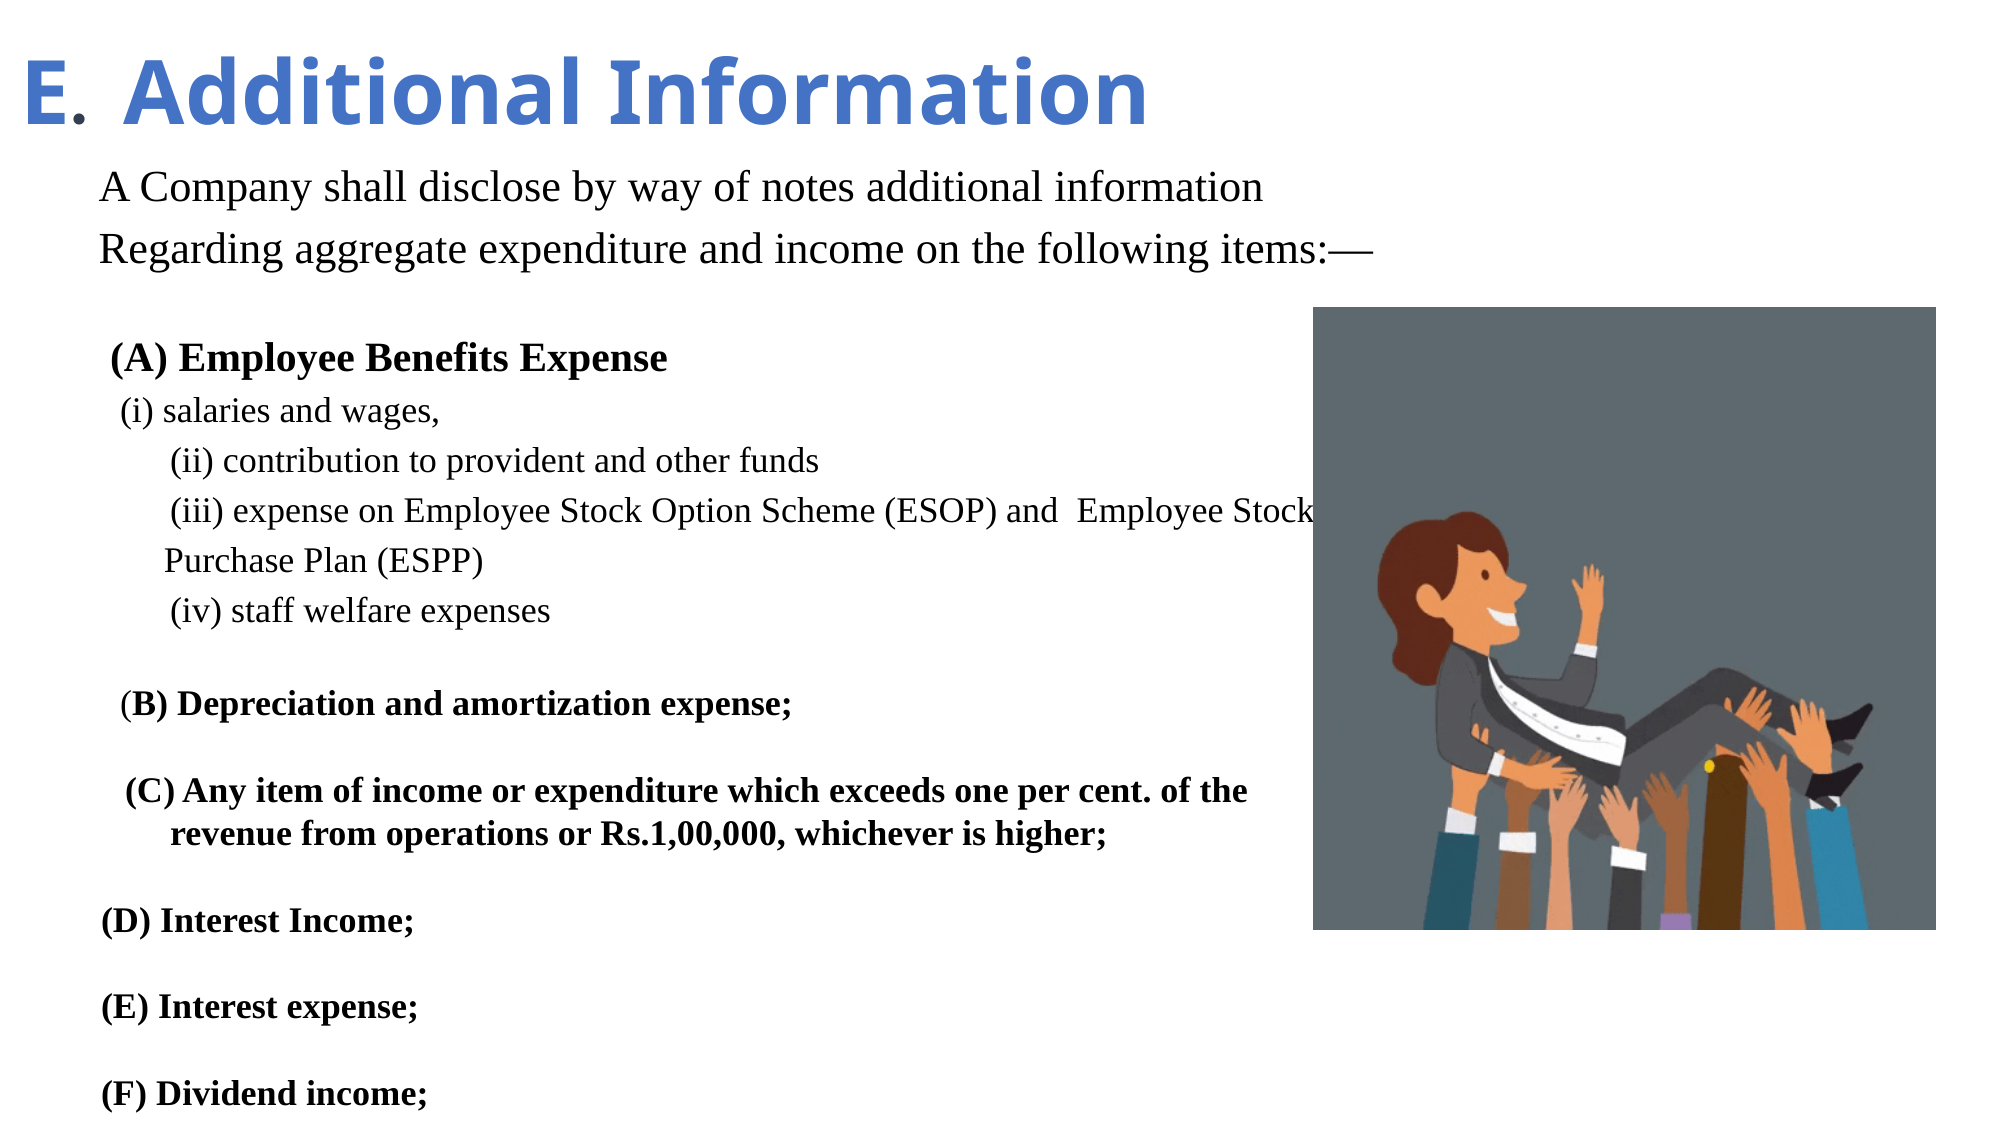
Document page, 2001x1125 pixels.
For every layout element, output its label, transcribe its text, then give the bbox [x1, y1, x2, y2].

text_box E. Additional Information A Company shall disclose by way of notes additional information Regarding aggregate expenditure and income on the following items:— (A) Employee Benefits Expense (i) salaries and wages, (ii) contribution to provident and other funds (iii) expense on Employee Stock Option Scheme (ESOP) and Employee Stock Purchase Plan (ESPP) (iv) staff welfare expenses (B) Depreciation and amortization expense; (C) Any item of income or expenditure which exceeds one per cent. of the revenue from operations or Rs.1,00,000, whichever is higher; (D) Interest Income; (E) Interest expense; (F) Dividend income; [0, 0, 1925, 1058]
picture [1313, 307, 1936, 930]
